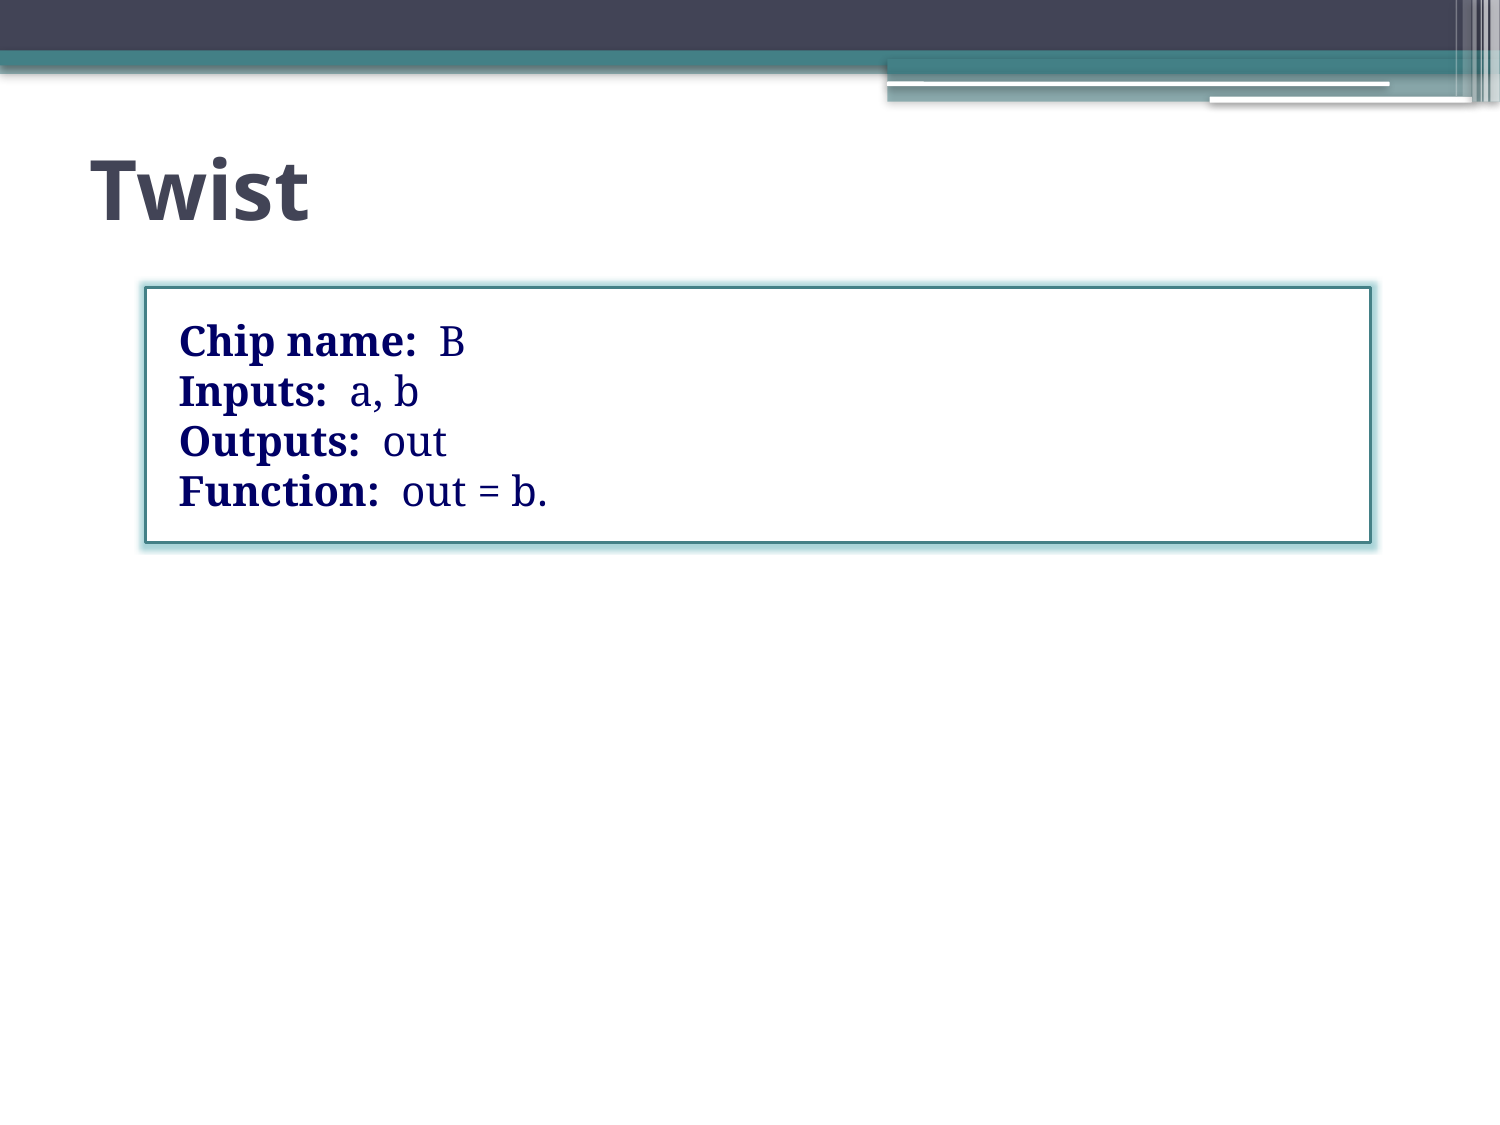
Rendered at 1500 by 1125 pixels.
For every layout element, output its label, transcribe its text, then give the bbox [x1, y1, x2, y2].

title Twist [75, 99, 1425, 275]
text_box Chip name: B Inputs: a, b Outputs: out Function: out = b. [144, 286, 1372, 544]
